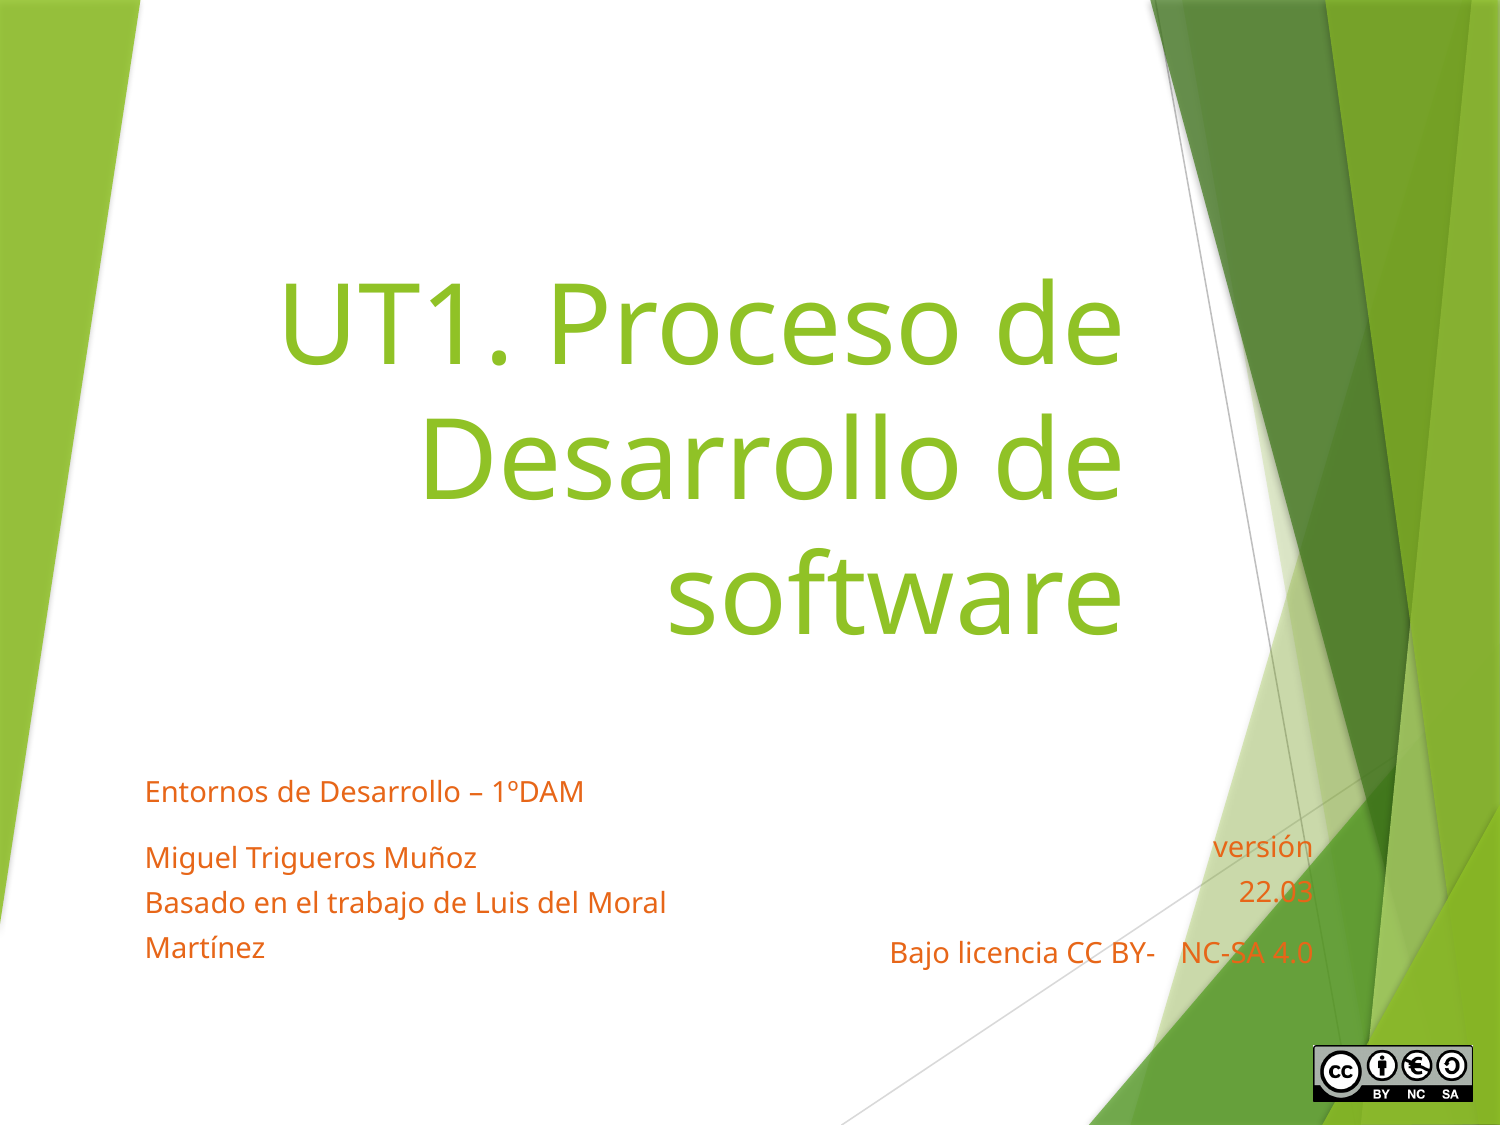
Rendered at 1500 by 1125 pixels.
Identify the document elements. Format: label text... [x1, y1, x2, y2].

text_box Entornos de Desarrollo – 1ºDAM [144, 763, 664, 809]
text_box versión 22.03 Bajo licencia CC BY-NC-SA 4.0 [809, 818, 1314, 970]
title UT1. Proceso de Desarrollo de software [185, 394, 1142, 665]
text_box Miguel Trigueros Muñoz Basado en el trabajo de Luis del Moral Martínez [144, 830, 787, 1009]
picture [1313, 1045, 1473, 1102]
slide_number 1 [1391, 1036, 1476, 1048]
